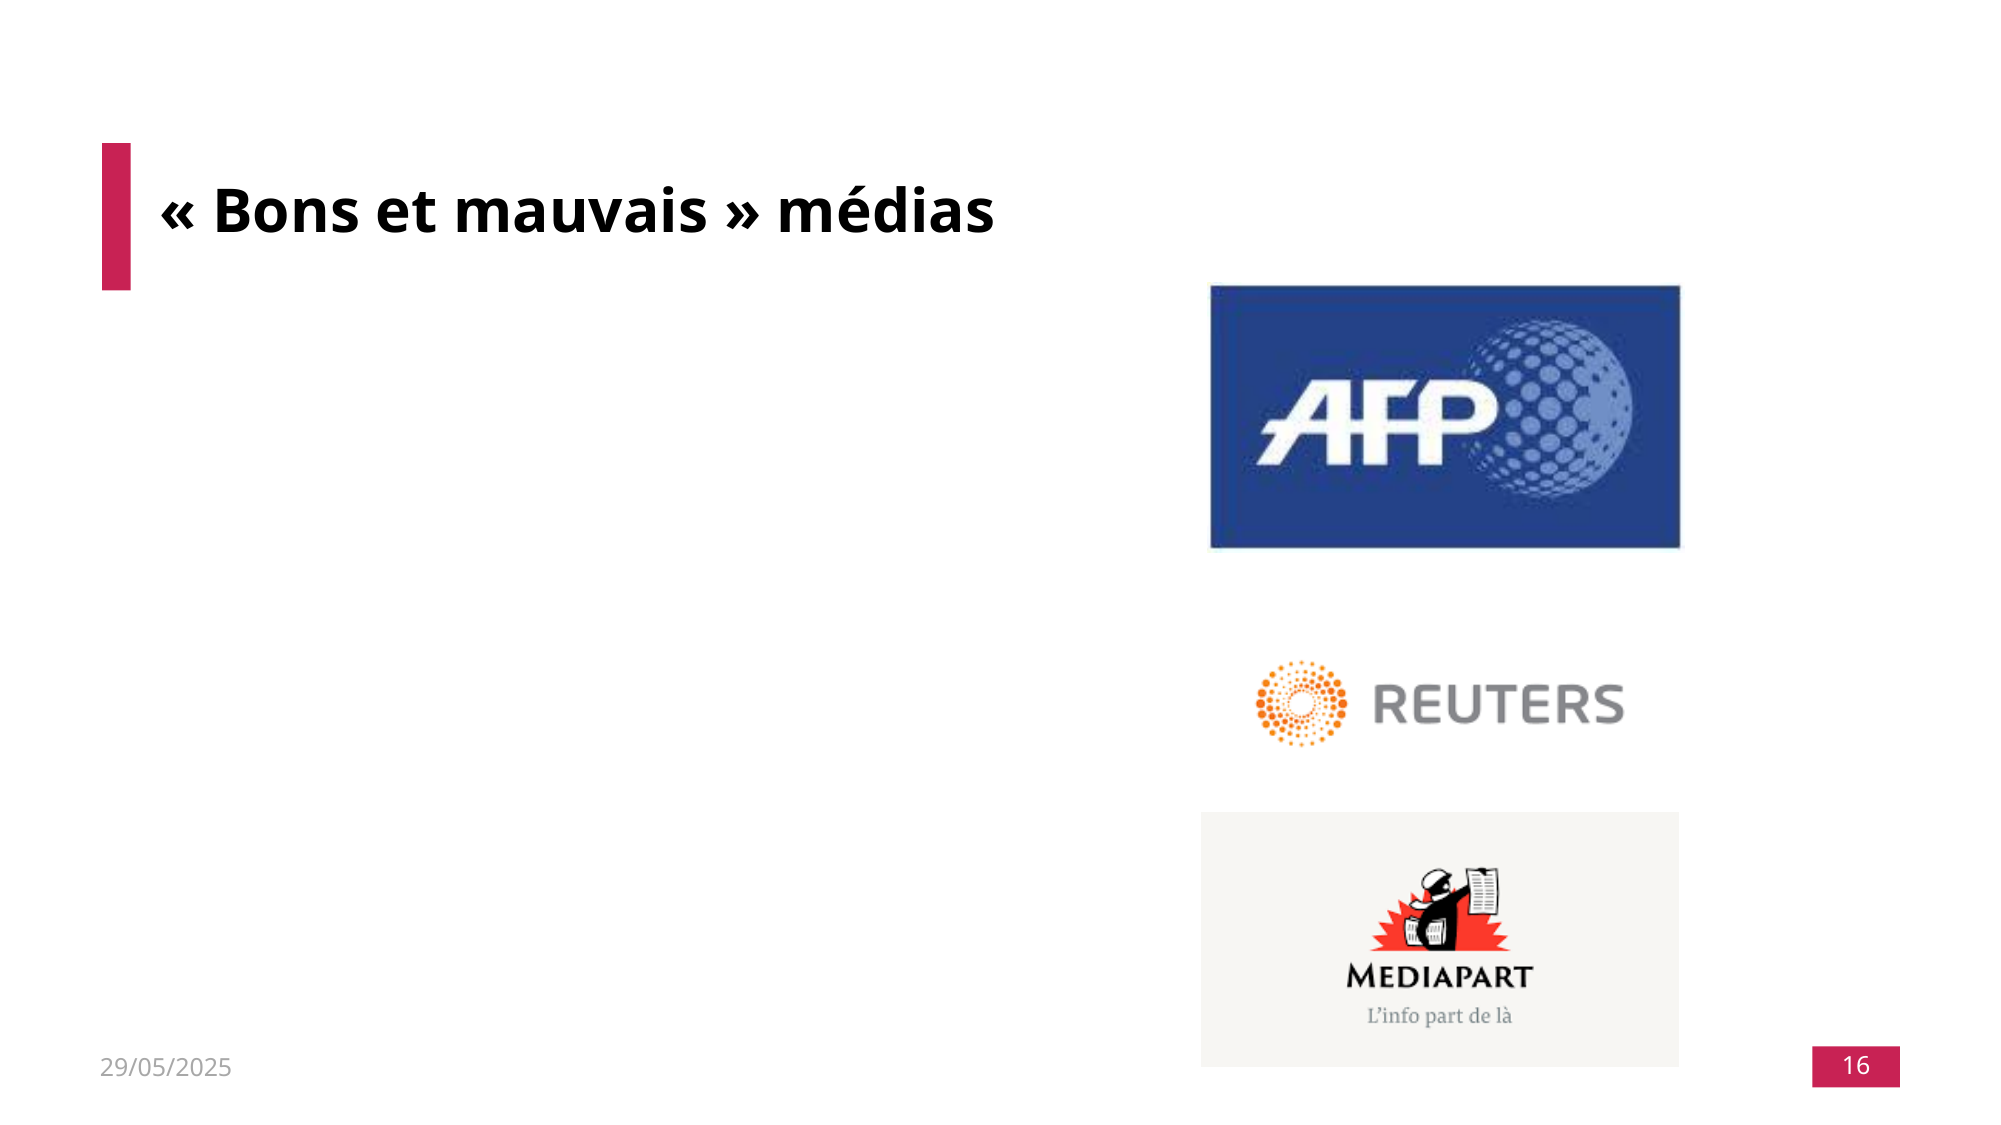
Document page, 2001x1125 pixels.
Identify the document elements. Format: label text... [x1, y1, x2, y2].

picture [1201, 561, 1679, 1068]
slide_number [99, 1046, 560, 1088]
slide_number 16 [1812, 1046, 1900, 1088]
title « Bons et mauvais » médias [159, 143, 1900, 283]
picture [1207, 282, 1685, 554]
